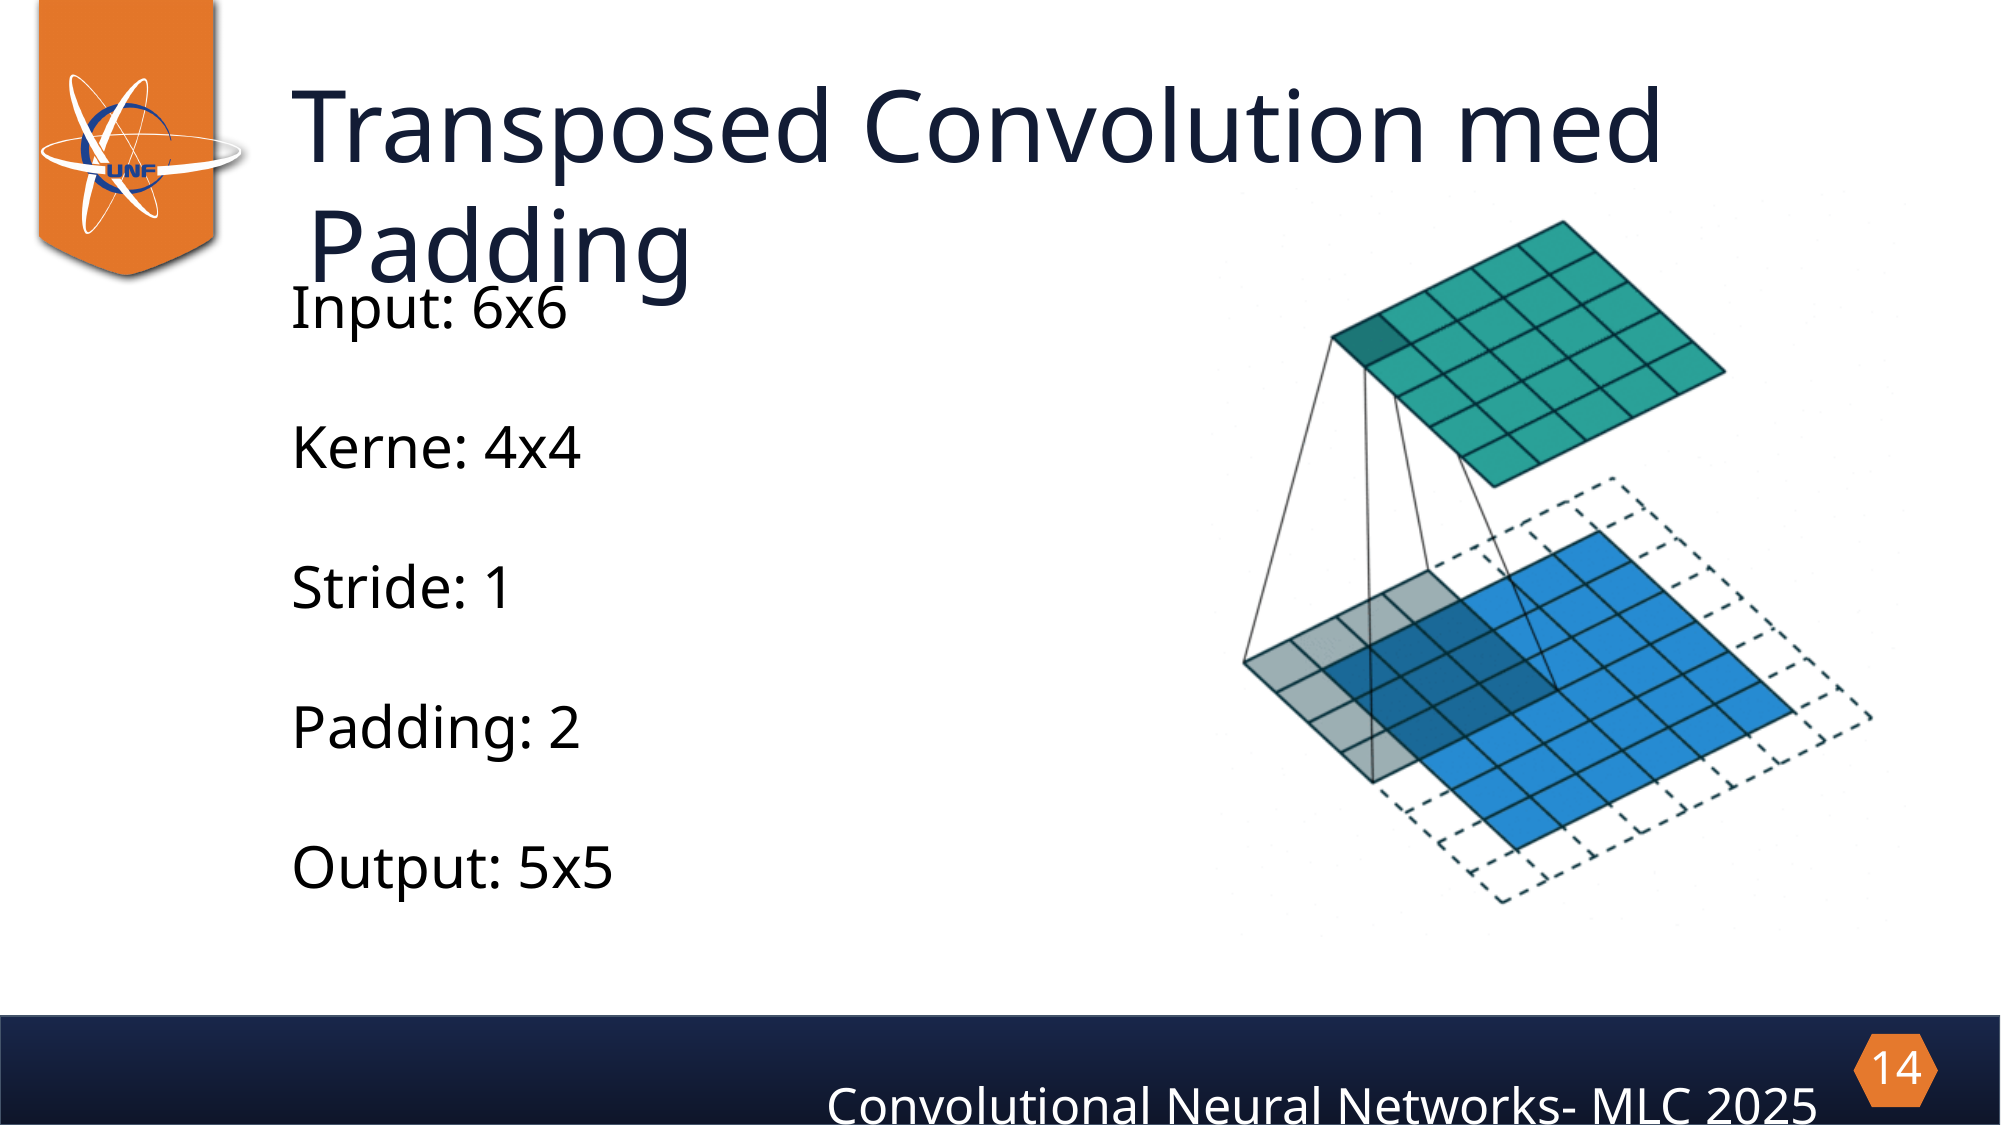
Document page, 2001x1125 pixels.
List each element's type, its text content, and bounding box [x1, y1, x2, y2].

picture [26, 0, 242, 275]
text_box Input: 6x6 Kerne: 4x4 Stride: 1 Padding: 2 Output: 5x5 [276, 255, 1219, 989]
text_box Transposed Convolution med Padding [276, 54, 1799, 192]
picture [1209, 187, 1906, 937]
